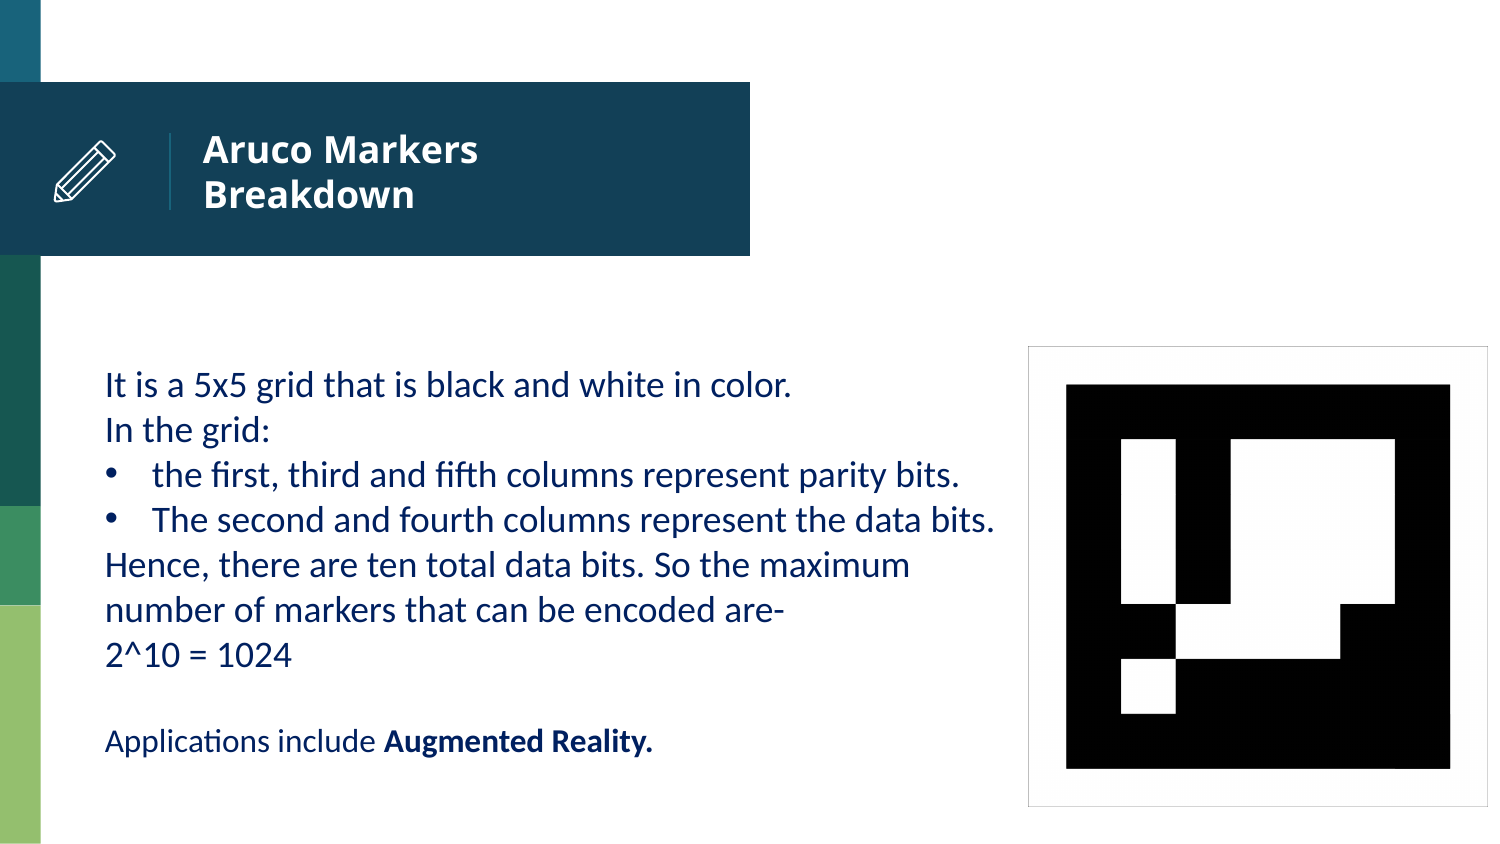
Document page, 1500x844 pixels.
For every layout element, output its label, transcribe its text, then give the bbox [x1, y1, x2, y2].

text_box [54, 141, 116, 202]
picture [1027, 346, 1488, 807]
title Aruco Markers Breakdown [187, 87, 715, 256]
text_box It is a 5x5 grid that is black and white in color. In the grid: the first, third and fifth columns represent parity bits. The second and fourth columns represent the data bits. Hence, there are ten total data bits. So the maximum number of markers that can be encoded are- 2^10 = 1024 Applications include Augmented Reality. [90, 352, 1021, 807]
